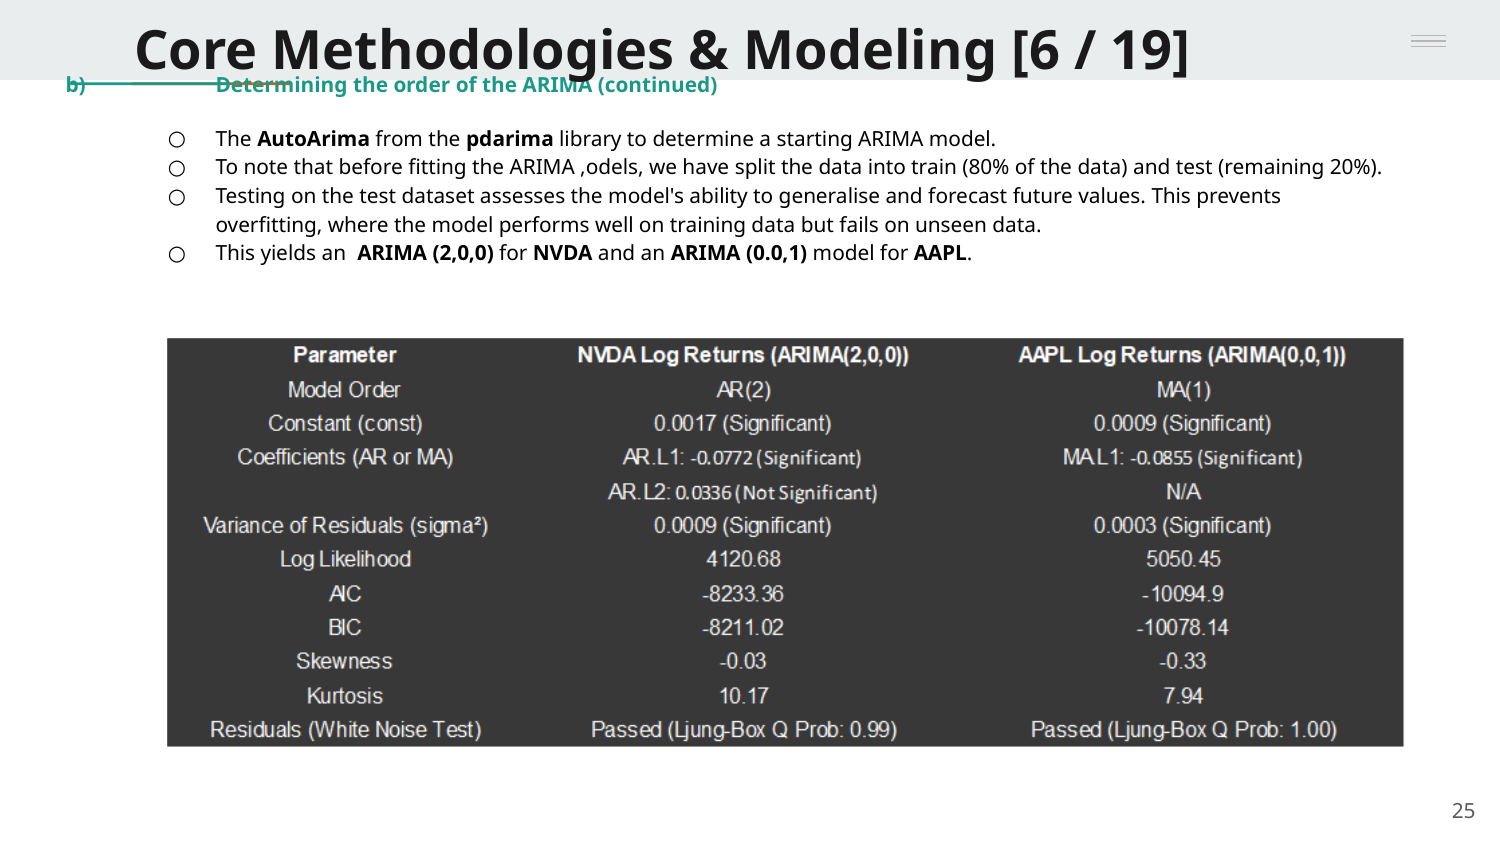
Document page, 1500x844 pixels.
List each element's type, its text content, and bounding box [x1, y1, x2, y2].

slide_number ‹#› [1400, 779, 1491, 844]
title Core Methodologies & Modeling [6 / 19] [119, 0, 1381, 88]
picture [165, 337, 1405, 749]
list b) Determining the order of the ARIMA (continued) The AutoArima from the pdarima library to determine a starting ARIMA model. To note that before fitting the ARIMA ,odels, we have split the data into train (80% of the data) and test (remaining 20%). Testing on the test dataset assesses the model's ability to generalise and forecast future values. This prevents overfitting, where the model performs well on training data but fails on unseen data. This yields an ARIMA (2,0,0) for NVDA and an ARIMA (0.0,1) model for AAPL. [50, 52, 1405, 220]
